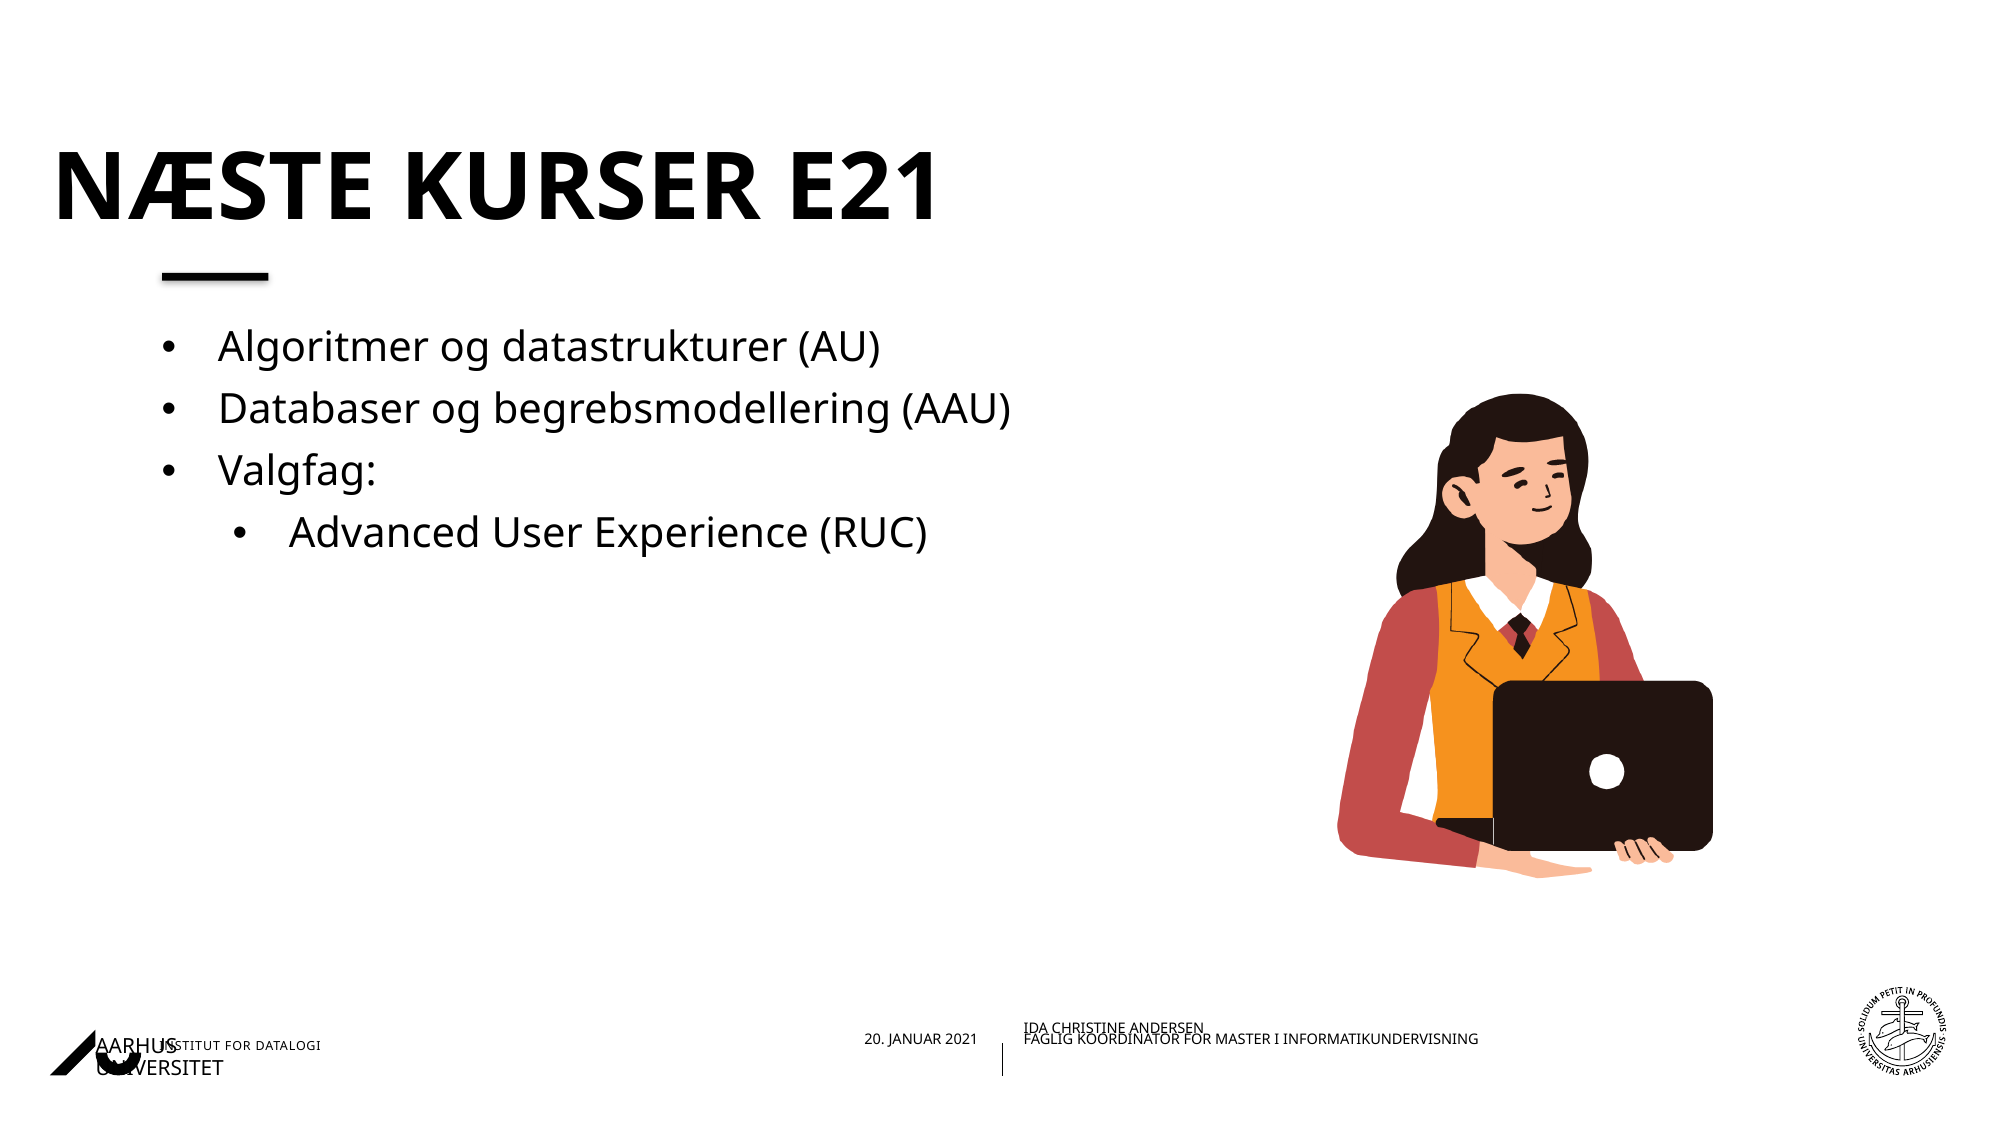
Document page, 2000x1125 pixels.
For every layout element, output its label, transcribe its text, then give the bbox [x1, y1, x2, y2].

title Næste kurser e21 [51, 24, 1948, 240]
picture [1176, 278, 1874, 998]
list Algoritmer og datastrukturer (AU) Databaser og begrebsmodellering (AAU) Valgfag: Advanced User Experience (RUC) [161, 321, 1171, 968]
